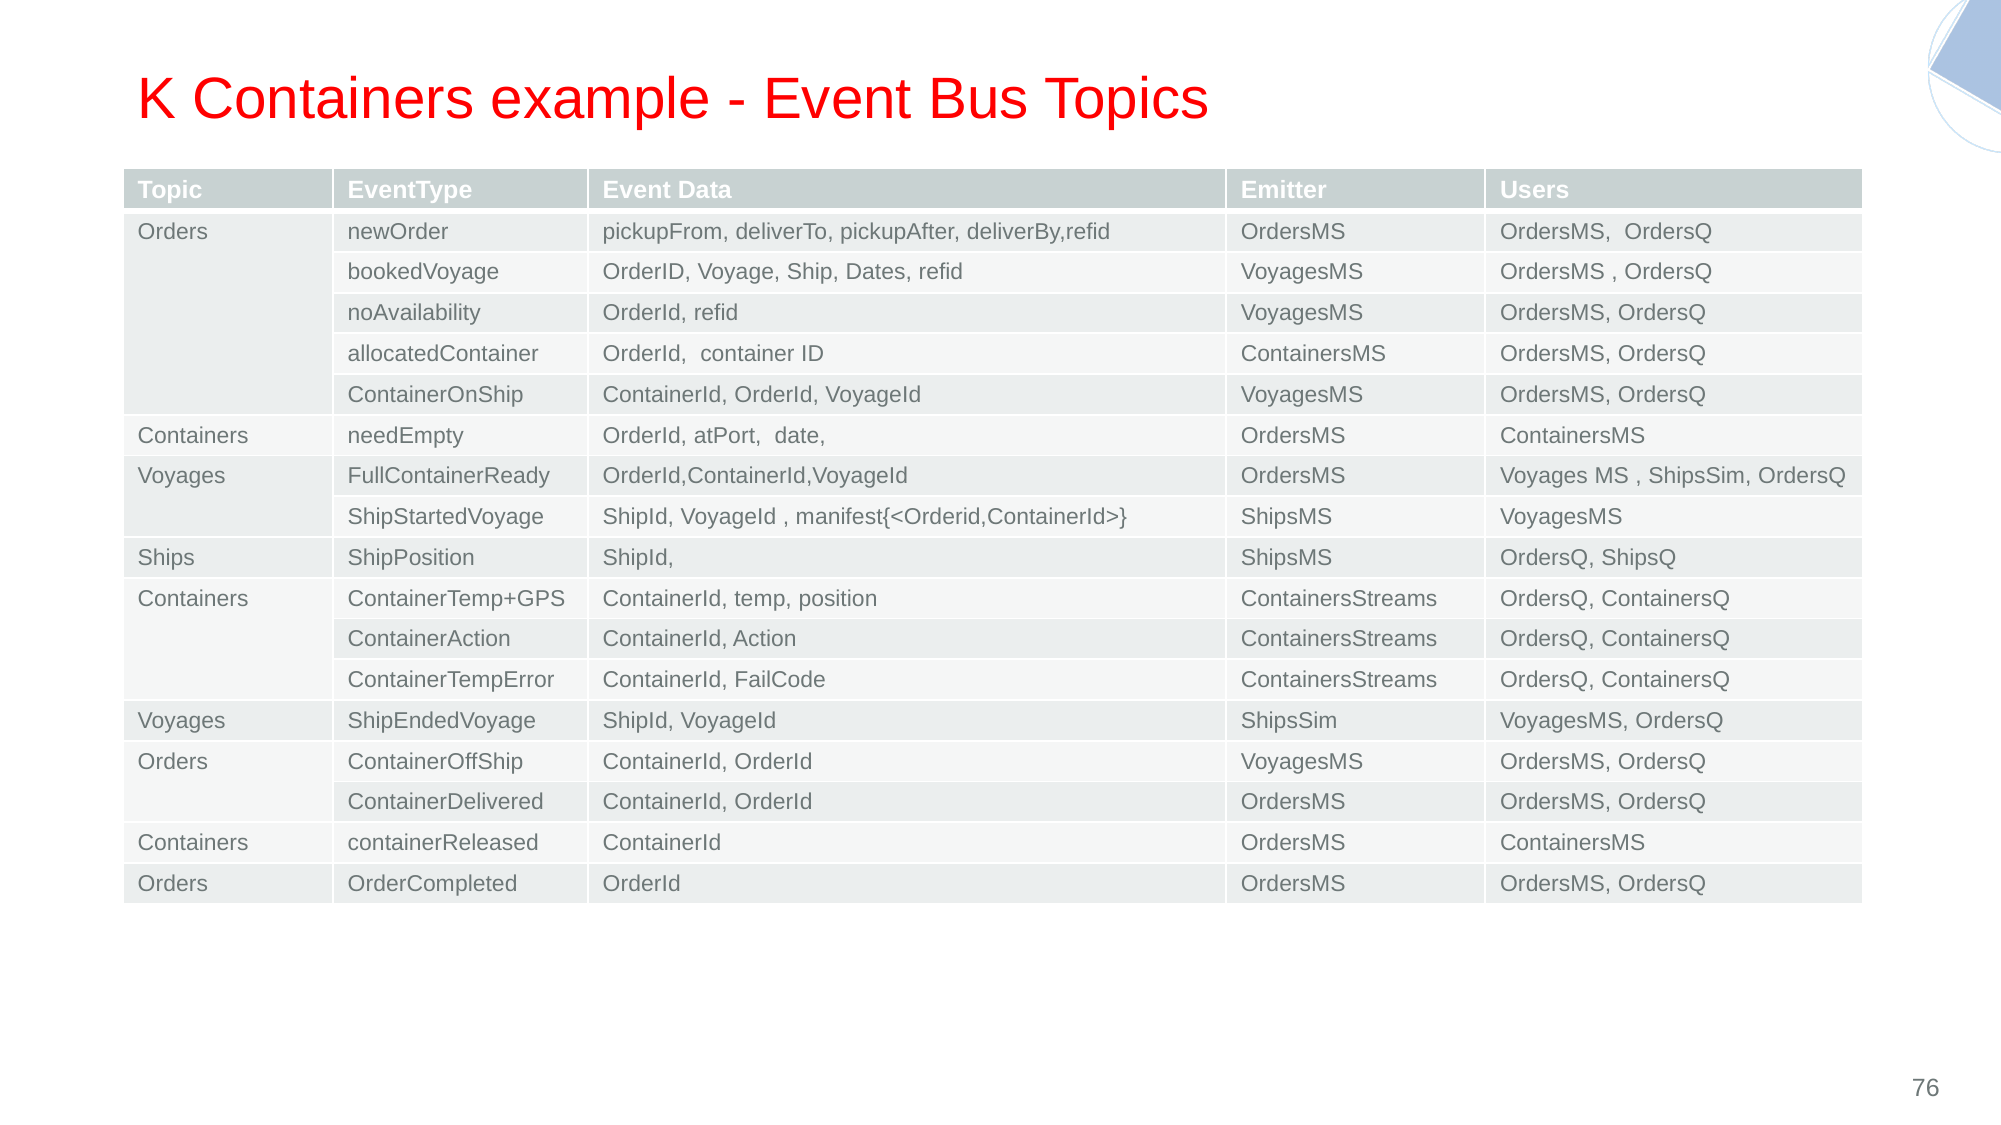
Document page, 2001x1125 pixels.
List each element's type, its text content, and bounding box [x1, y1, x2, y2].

table_cell ContainerId, Action [589, 619, 1225, 658]
table_cell ContainerTemp+GPS [334, 579, 587, 618]
table_cell ContainersMS [1486, 823, 1862, 862]
table_cell ShipsSim [1227, 701, 1484, 740]
table_cell Voyages [124, 456, 332, 536]
table_header Event Data [589, 169, 1225, 208]
table_cell ContainersStreams [1227, 619, 1484, 658]
table_cell ContainerId, OrderId [589, 742, 1225, 781]
table_cell OrdersMS, OrdersQ [1486, 782, 1862, 821]
table_cell VoyagesMS [1227, 294, 1484, 332]
table_cell VoyagesMS [1227, 253, 1484, 292]
table_cell Voyages [124, 701, 332, 740]
table_cell Containers [124, 823, 332, 862]
table_cell OrdersMS [1227, 864, 1484, 903]
table_cell ContainerOffShip [334, 742, 587, 781]
table_header Emitter [1227, 169, 1484, 208]
table_cell OrdersQ, ContainersQ [1486, 619, 1862, 658]
text_box [1924, 0, 2001, 154]
table_header Users [1486, 169, 1862, 208]
table_cell OrderId, container ID [589, 334, 1225, 373]
table_cell OrdersMS [1227, 782, 1484, 821]
table_cell ContainersStreams [1227, 579, 1484, 618]
table_header Topic [124, 169, 332, 208]
title K Containers example - Event Bus Topics [137, 59, 1863, 131]
table_cell Orders [124, 742, 332, 821]
table_cell Orders [124, 214, 332, 414]
table_cell ContainerDelivered [334, 782, 587, 821]
table_cell bookedVoyage [334, 253, 587, 292]
table_cell ShipEndedVoyage [334, 701, 587, 740]
table_cell VoyagesMS [1227, 742, 1484, 781]
table_cell OrdersMS [1227, 214, 1484, 251]
table_cell OrdersQ, ContainersQ [1486, 660, 1862, 699]
table_cell OrderId,ContainerId,VoyageId [589, 456, 1225, 495]
table_cell OrdersMS [1227, 456, 1484, 495]
table_cell Containers [124, 416, 332, 455]
table_cell ContainerId, OrderId [589, 782, 1225, 821]
table_cell OrdersMS, OrdersQ [1486, 294, 1862, 332]
table_cell pickupFrom, deliverTo, pickupAfter, deliverBy,refid [589, 214, 1225, 251]
table_cell containerReleased [334, 823, 587, 862]
table_cell ShipId, VoyageId , manifest{<Orderid,ContainerId>} [589, 497, 1225, 536]
table_cell ContainersStreams [1227, 660, 1484, 699]
table_cell Orders [124, 864, 332, 903]
table_cell OrdersMS, OrdersQ [1486, 334, 1862, 373]
table_cell Containers [124, 579, 332, 699]
table_cell VoyagesMS [1486, 497, 1862, 536]
table_cell ContainerId, OrderId, VoyageId [589, 375, 1225, 414]
table_cell ShipId, VoyageId [589, 701, 1225, 740]
table_cell ShipsMS [1227, 497, 1484, 536]
table_cell OrderID, Voyage, Ship, Dates, refid [589, 253, 1225, 292]
table_cell newOrder [334, 214, 587, 251]
table_cell ContainersMS [1486, 416, 1862, 455]
table_cell ContainerOnShip [334, 375, 587, 414]
table_cell OrdersMS [1227, 416, 1484, 455]
table_cell OrdersMS , OrdersQ [1486, 253, 1862, 292]
table_cell OrdersMS, OrdersQ [1486, 742, 1862, 781]
table_cell ShipPosition [334, 538, 587, 577]
table_cell OrdersMS, OrdersQ [1486, 864, 1862, 903]
table_cell OrdersMS, OrdersQ [1486, 214, 1862, 251]
table_cell VoyagesMS, OrdersQ [1486, 701, 1862, 740]
table_cell ContainerId [589, 823, 1225, 862]
table_cell VoyagesMS [1227, 375, 1484, 414]
table_cell noAvailability [334, 294, 587, 332]
table_cell ContainerTempError [334, 660, 587, 699]
table_cell OrdersQ, ShipsQ [1486, 538, 1862, 577]
table_cell allocatedContainer [334, 334, 587, 373]
table_cell ShipStartedVoyage [334, 497, 587, 536]
table_cell Ships [124, 538, 332, 577]
table_cell OrdersMS, OrdersQ [1486, 375, 1862, 414]
table_cell ShipsMS [1227, 538, 1484, 577]
table_cell ContainerAction [334, 619, 587, 658]
table_cell ShipId, [589, 538, 1225, 577]
table_cell OrdersQ, ContainersQ [1486, 579, 1862, 618]
table_cell needEmpty [334, 416, 587, 455]
table_cell ContainerId, FailCode [589, 660, 1225, 699]
table_header EventType [334, 169, 587, 208]
table_cell ContainersMS [1227, 334, 1484, 373]
table_cell OrderId, refid [589, 294, 1225, 332]
table_cell OrderCompleted [334, 864, 587, 903]
table_cell Voyages MS , ShipsSim, OrdersQ [1486, 456, 1862, 495]
table_cell OrdersMS [1227, 823, 1484, 862]
slide_number 76 [1867, 1056, 1955, 1117]
table_cell OrderId [589, 864, 1225, 903]
table_cell FullContainerReady [334, 456, 587, 495]
table_cell ContainerId, temp, position [589, 579, 1225, 618]
table_cell OrderId, atPort, date, [589, 416, 1225, 455]
